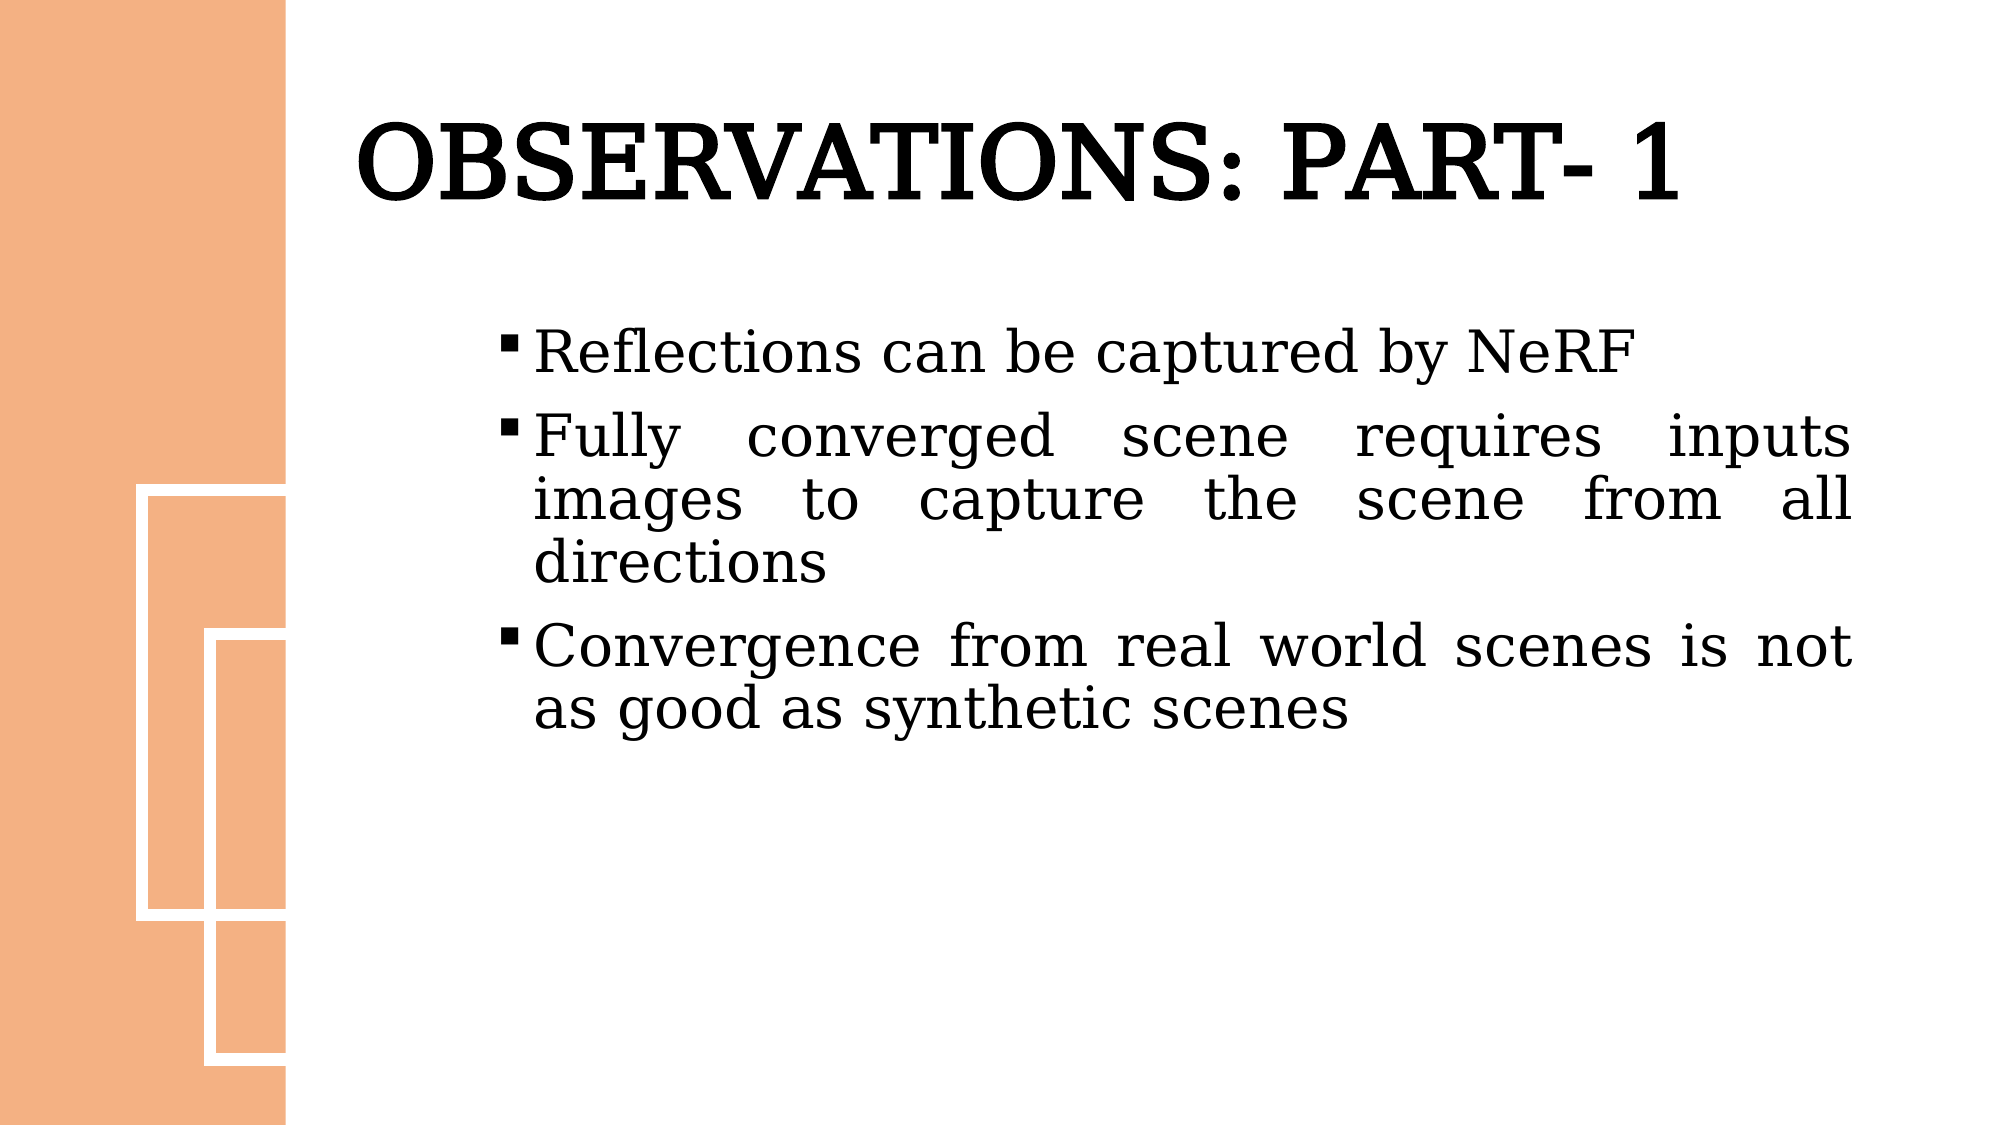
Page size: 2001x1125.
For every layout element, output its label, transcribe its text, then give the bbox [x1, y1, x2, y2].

title OBSERVATIONS: PART- 1 [391, 103, 1860, 316]
list Reflections can be captured by NeRF Fully converged scene requires inputs images to capture the scene from all directions Convergence from real world scenes is not as good as synthetic scenes [481, 315, 1869, 1029]
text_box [0, 0, 391, 1125]
